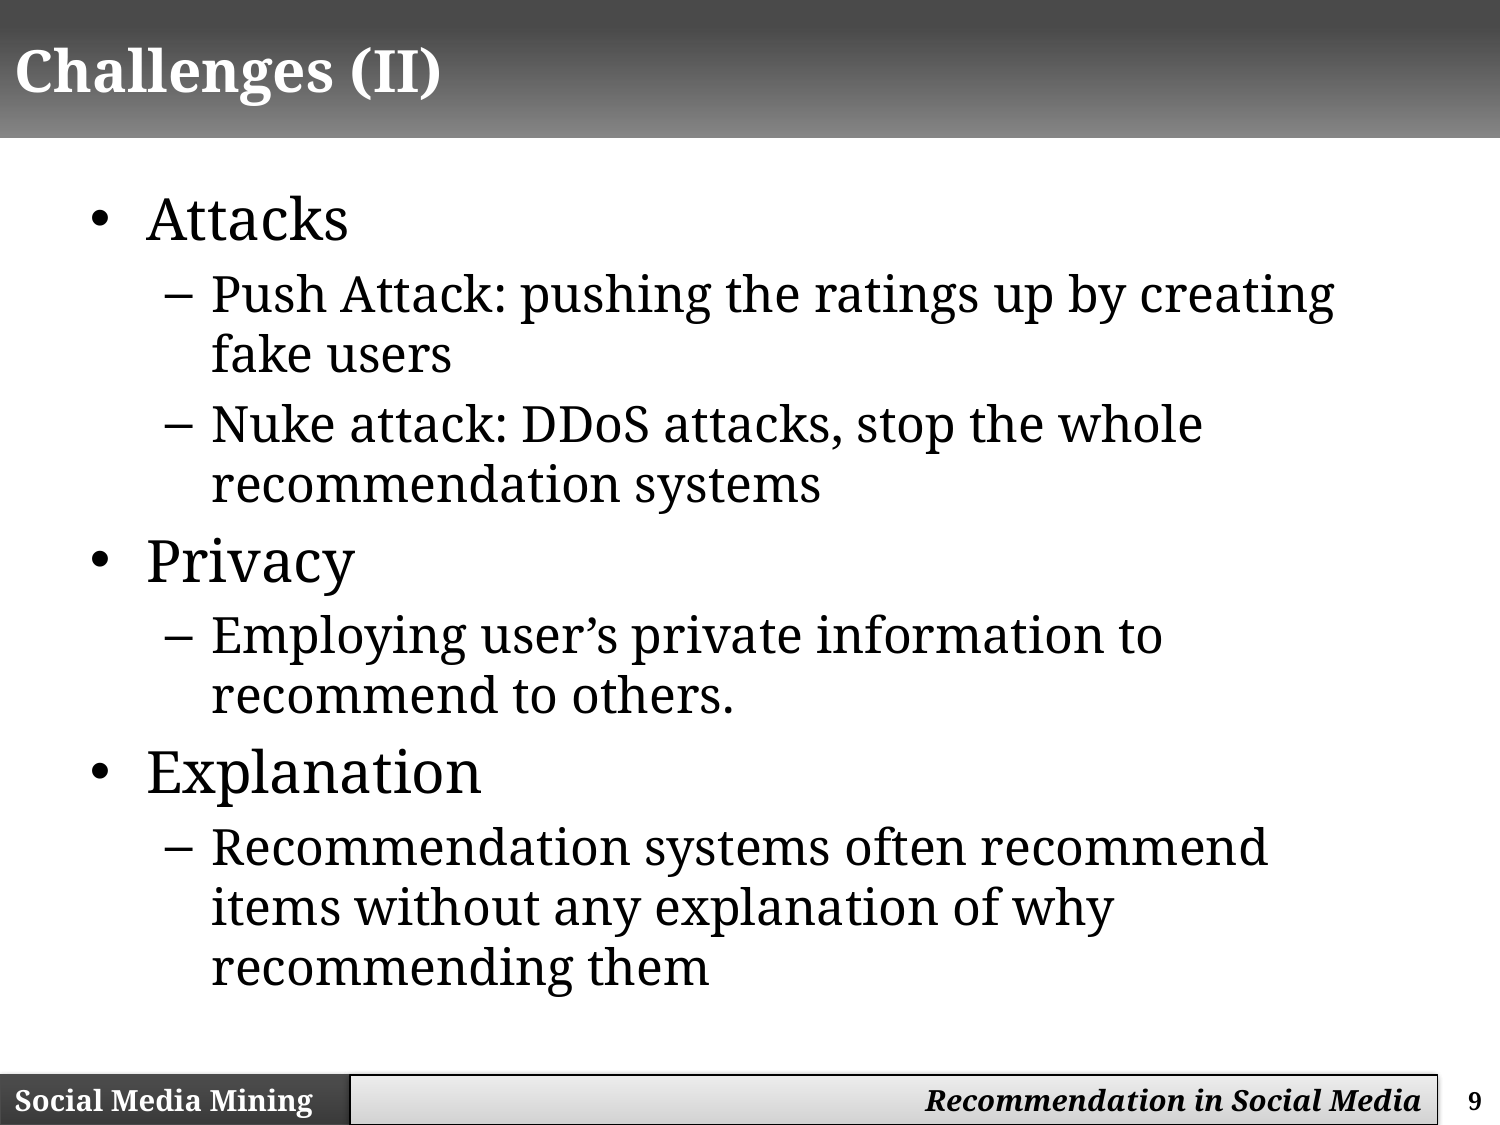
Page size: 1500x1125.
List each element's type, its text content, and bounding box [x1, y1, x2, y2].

title Challenges (II) [0, 0, 1500, 138]
list Attacks Push Attack: pushing the ratings up by creating fake users Nuke attack: DDoS attacks, stop the whole recommendation systems Privacy Employing user’s private information to recommend to others. Explanation Recommendation systems often recommend items without any explanation of why recommending them [75, 174, 1425, 1048]
